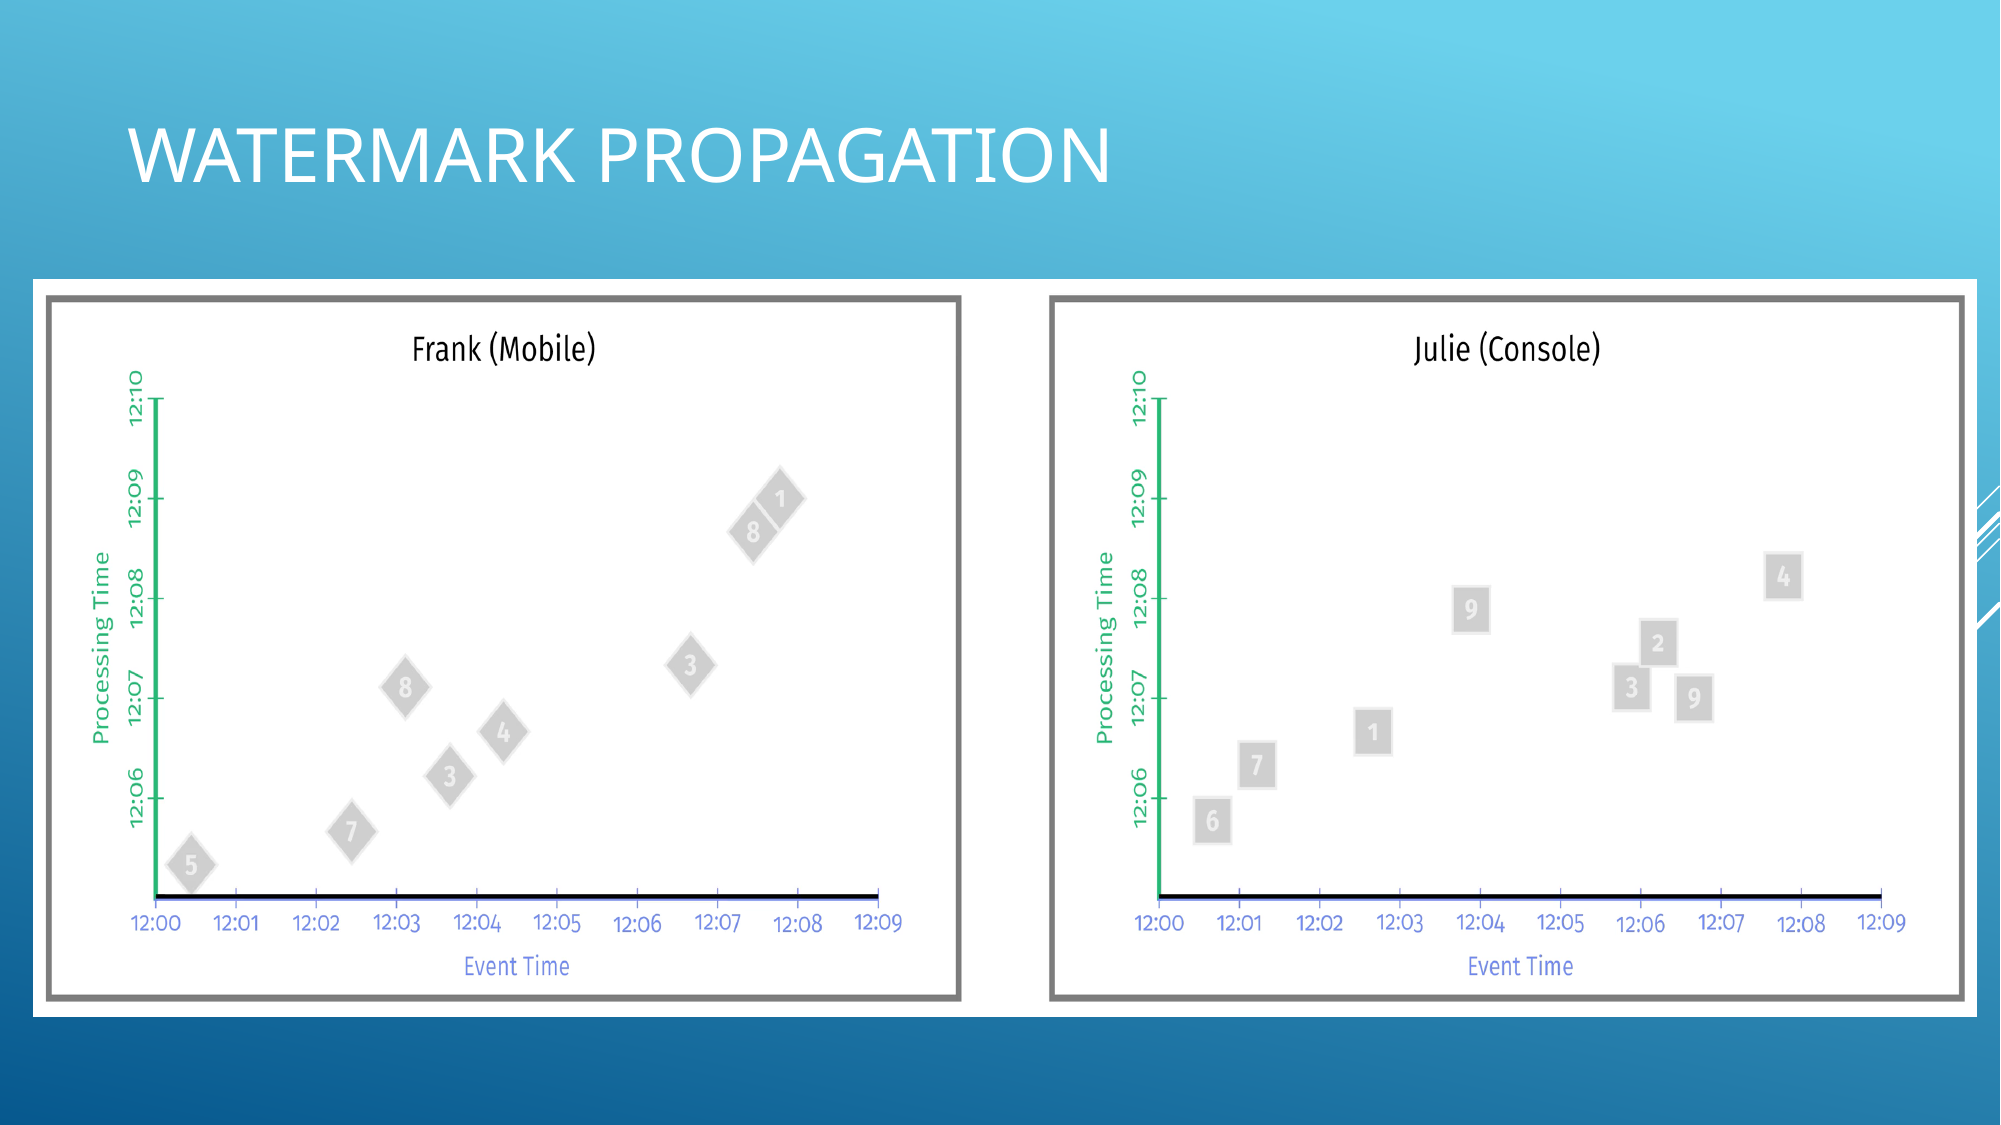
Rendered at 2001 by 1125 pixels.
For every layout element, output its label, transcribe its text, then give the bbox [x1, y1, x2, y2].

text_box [32, 278, 1979, 1018]
title Watermark Propagation [112, 87, 1513, 217]
